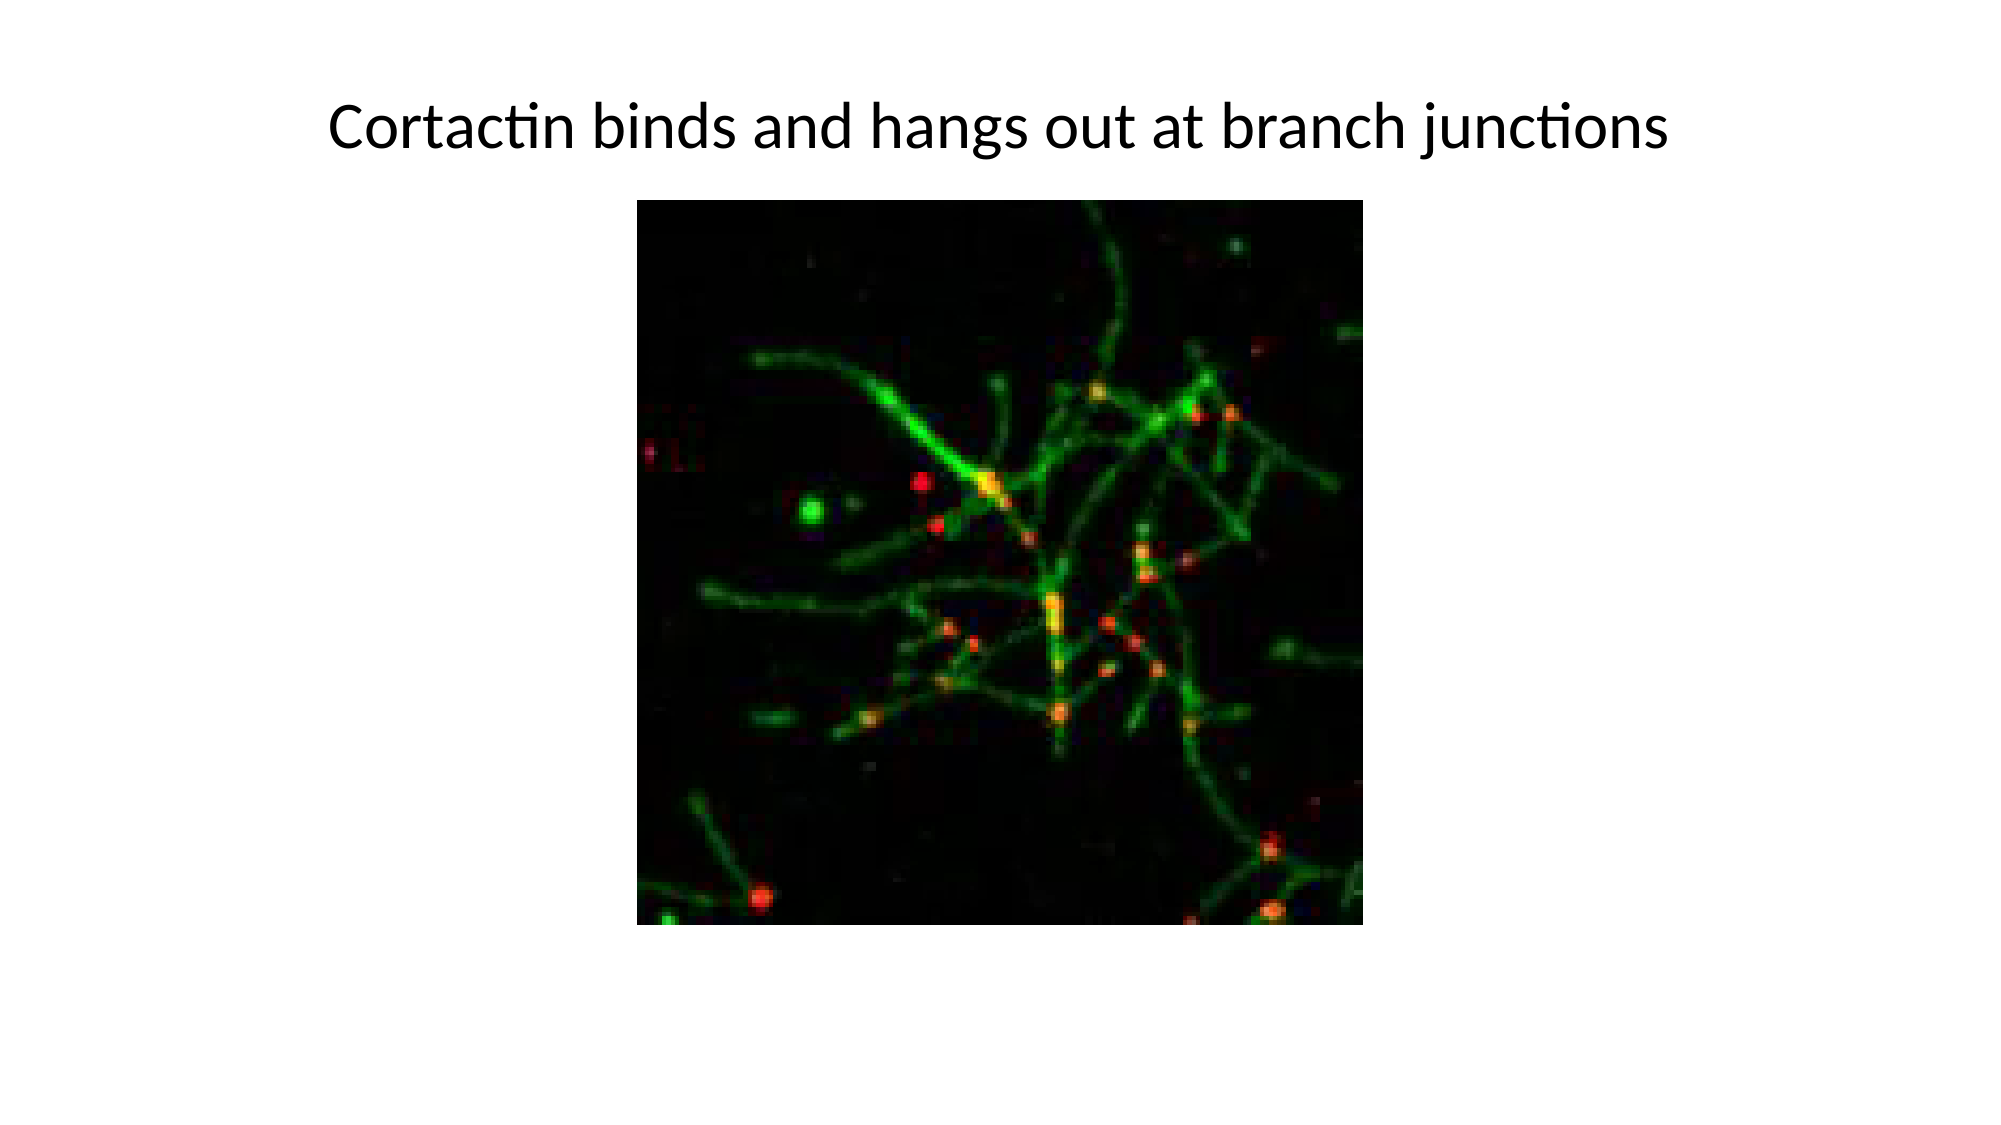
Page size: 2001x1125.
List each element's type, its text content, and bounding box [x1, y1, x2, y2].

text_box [636, 199, 1363, 926]
text_box Cortactin binds and hangs out at branch junctions [314, 74, 1686, 170]
